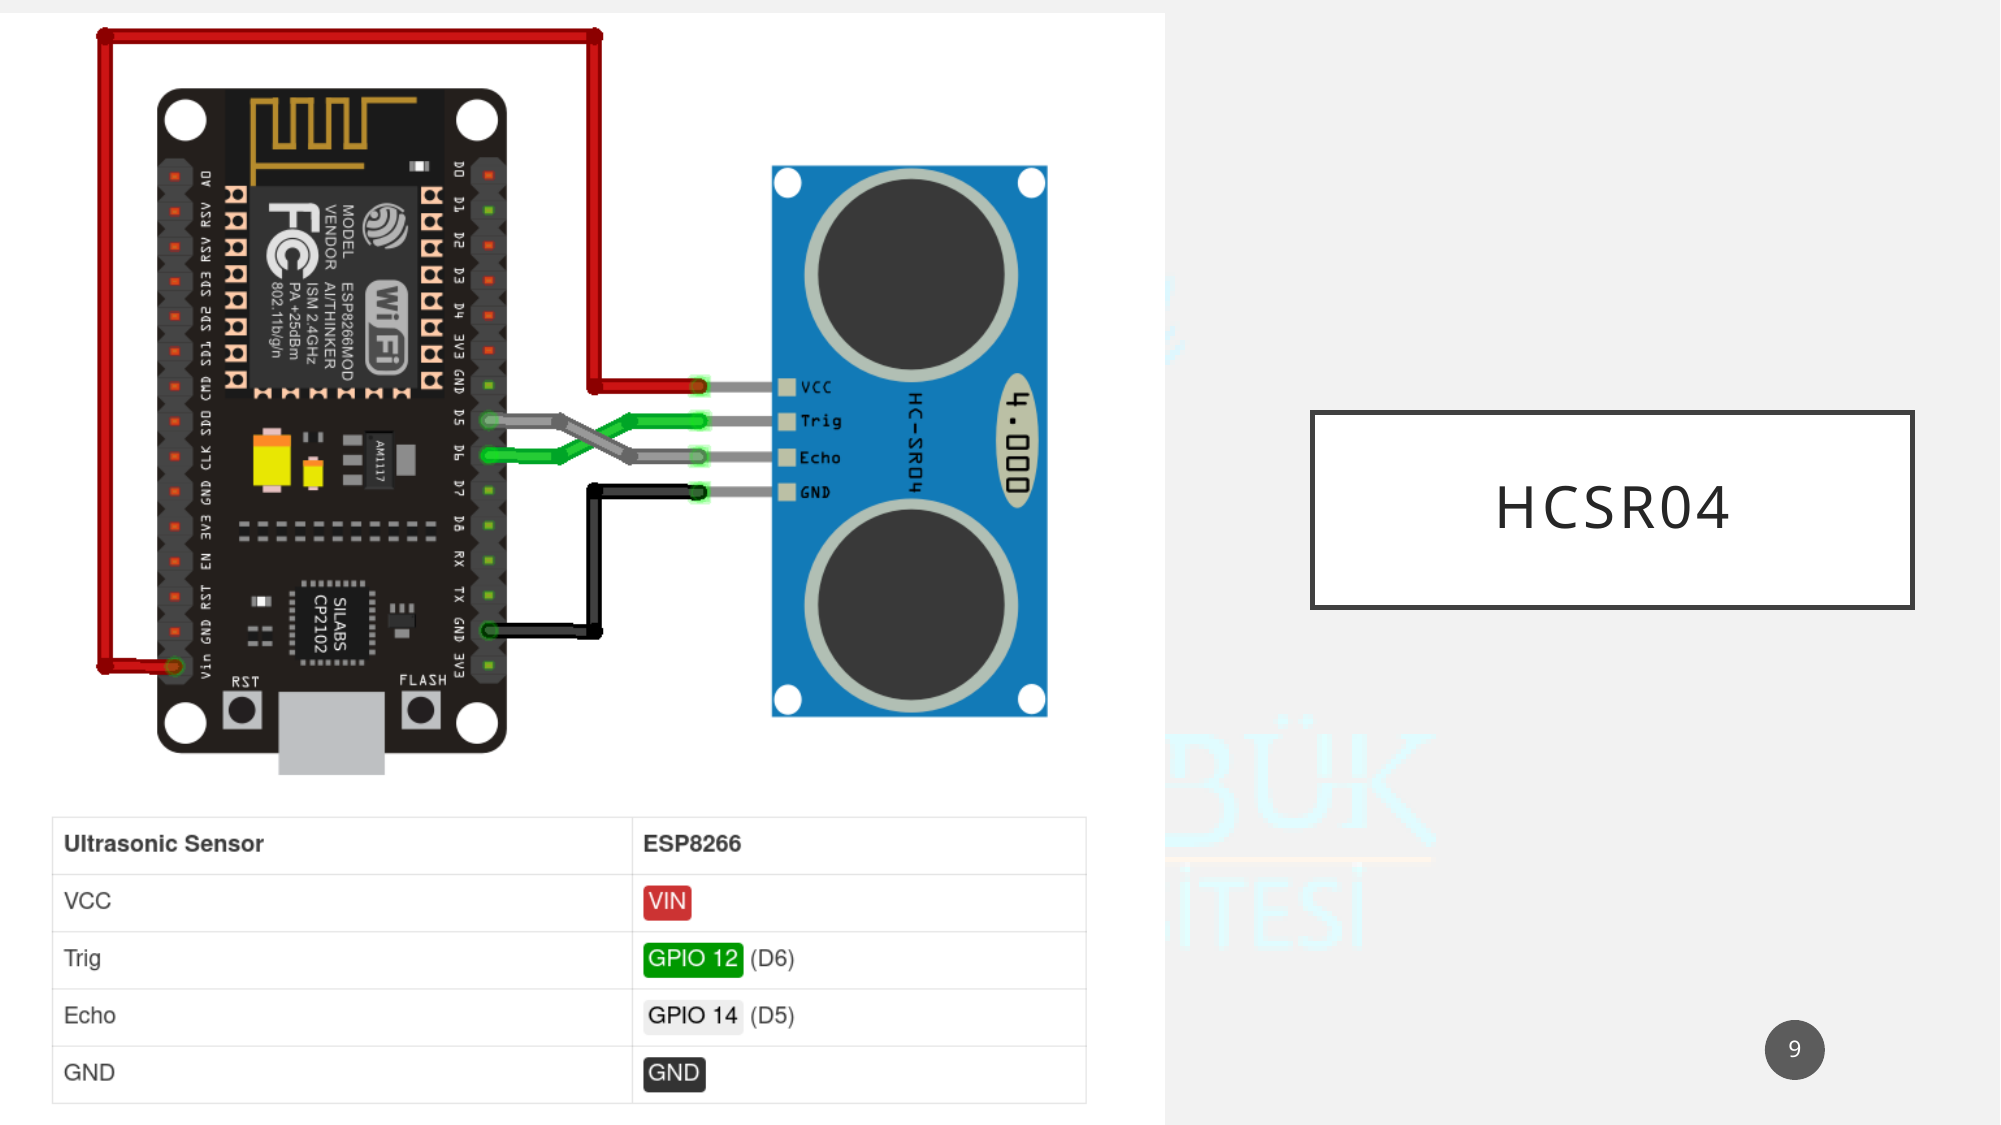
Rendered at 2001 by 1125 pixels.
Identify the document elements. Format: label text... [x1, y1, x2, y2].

picture [0, 13, 1437, 1125]
title Hcsr04 [1441, 410, 1915, 610]
text_box 9 [1764, 1020, 1825, 1080]
